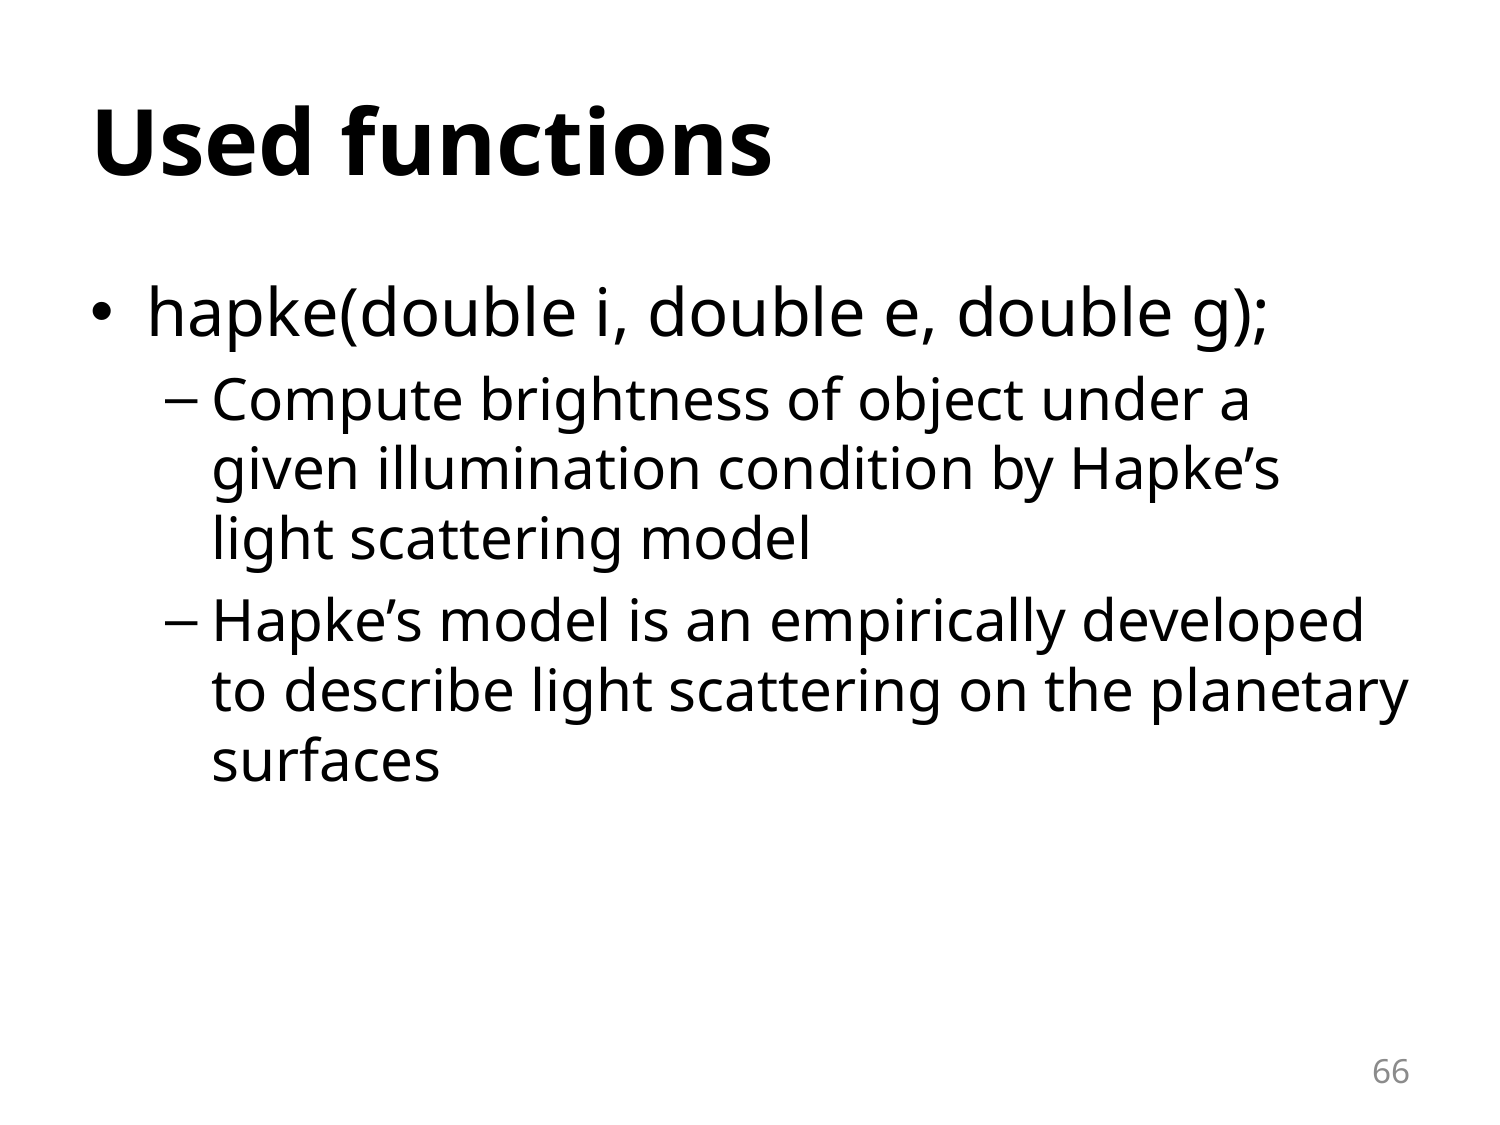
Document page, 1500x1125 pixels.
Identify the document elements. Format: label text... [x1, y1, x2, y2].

slide_number 66 [1074, 1042, 1425, 1103]
title Used functions [75, 45, 1425, 233]
list hapke(double i, double e, double g); Compute brightness of object under a given illumination condition by Hapke’s light scattering model Hapke’s model is an empirically developed to describe light scattering on the planetary surfaces [75, 262, 1425, 1005]
